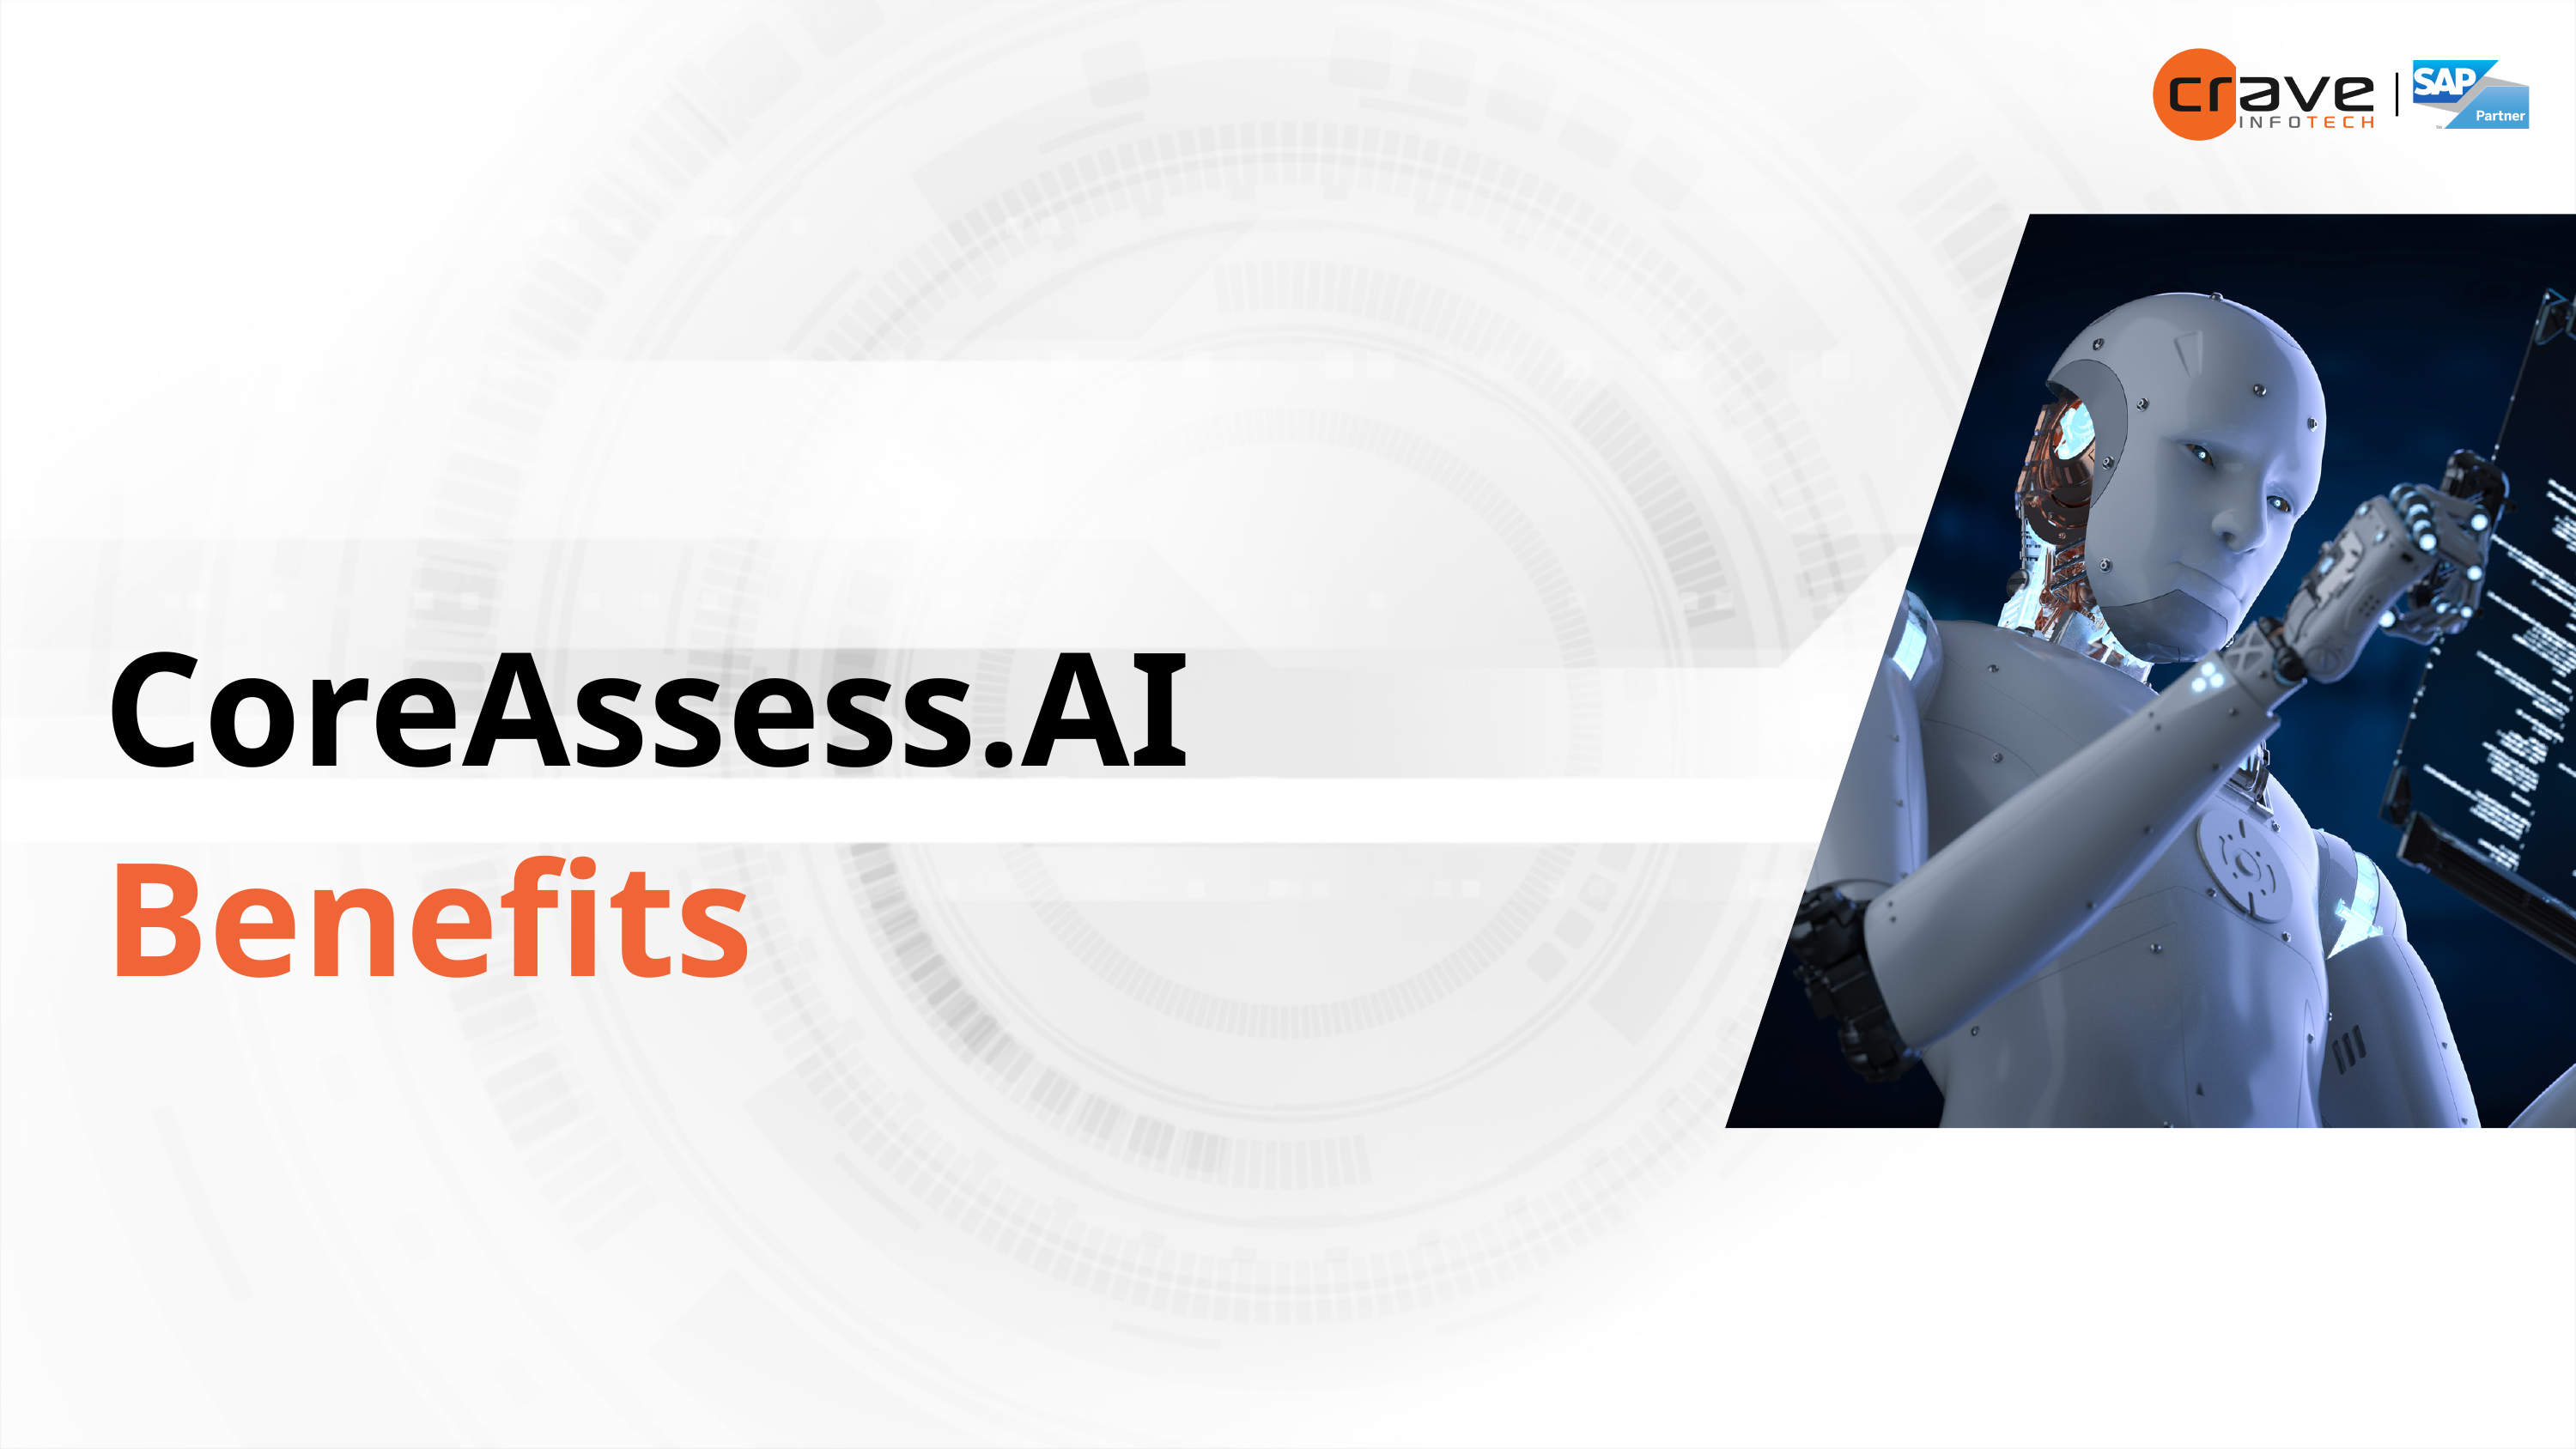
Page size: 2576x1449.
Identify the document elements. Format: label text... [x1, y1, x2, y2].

picture [0, 0, 2576, 1449]
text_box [1724, 214, 2576, 1129]
text_box CoreAssess.AI Benefits [103, 608, 1720, 1008]
